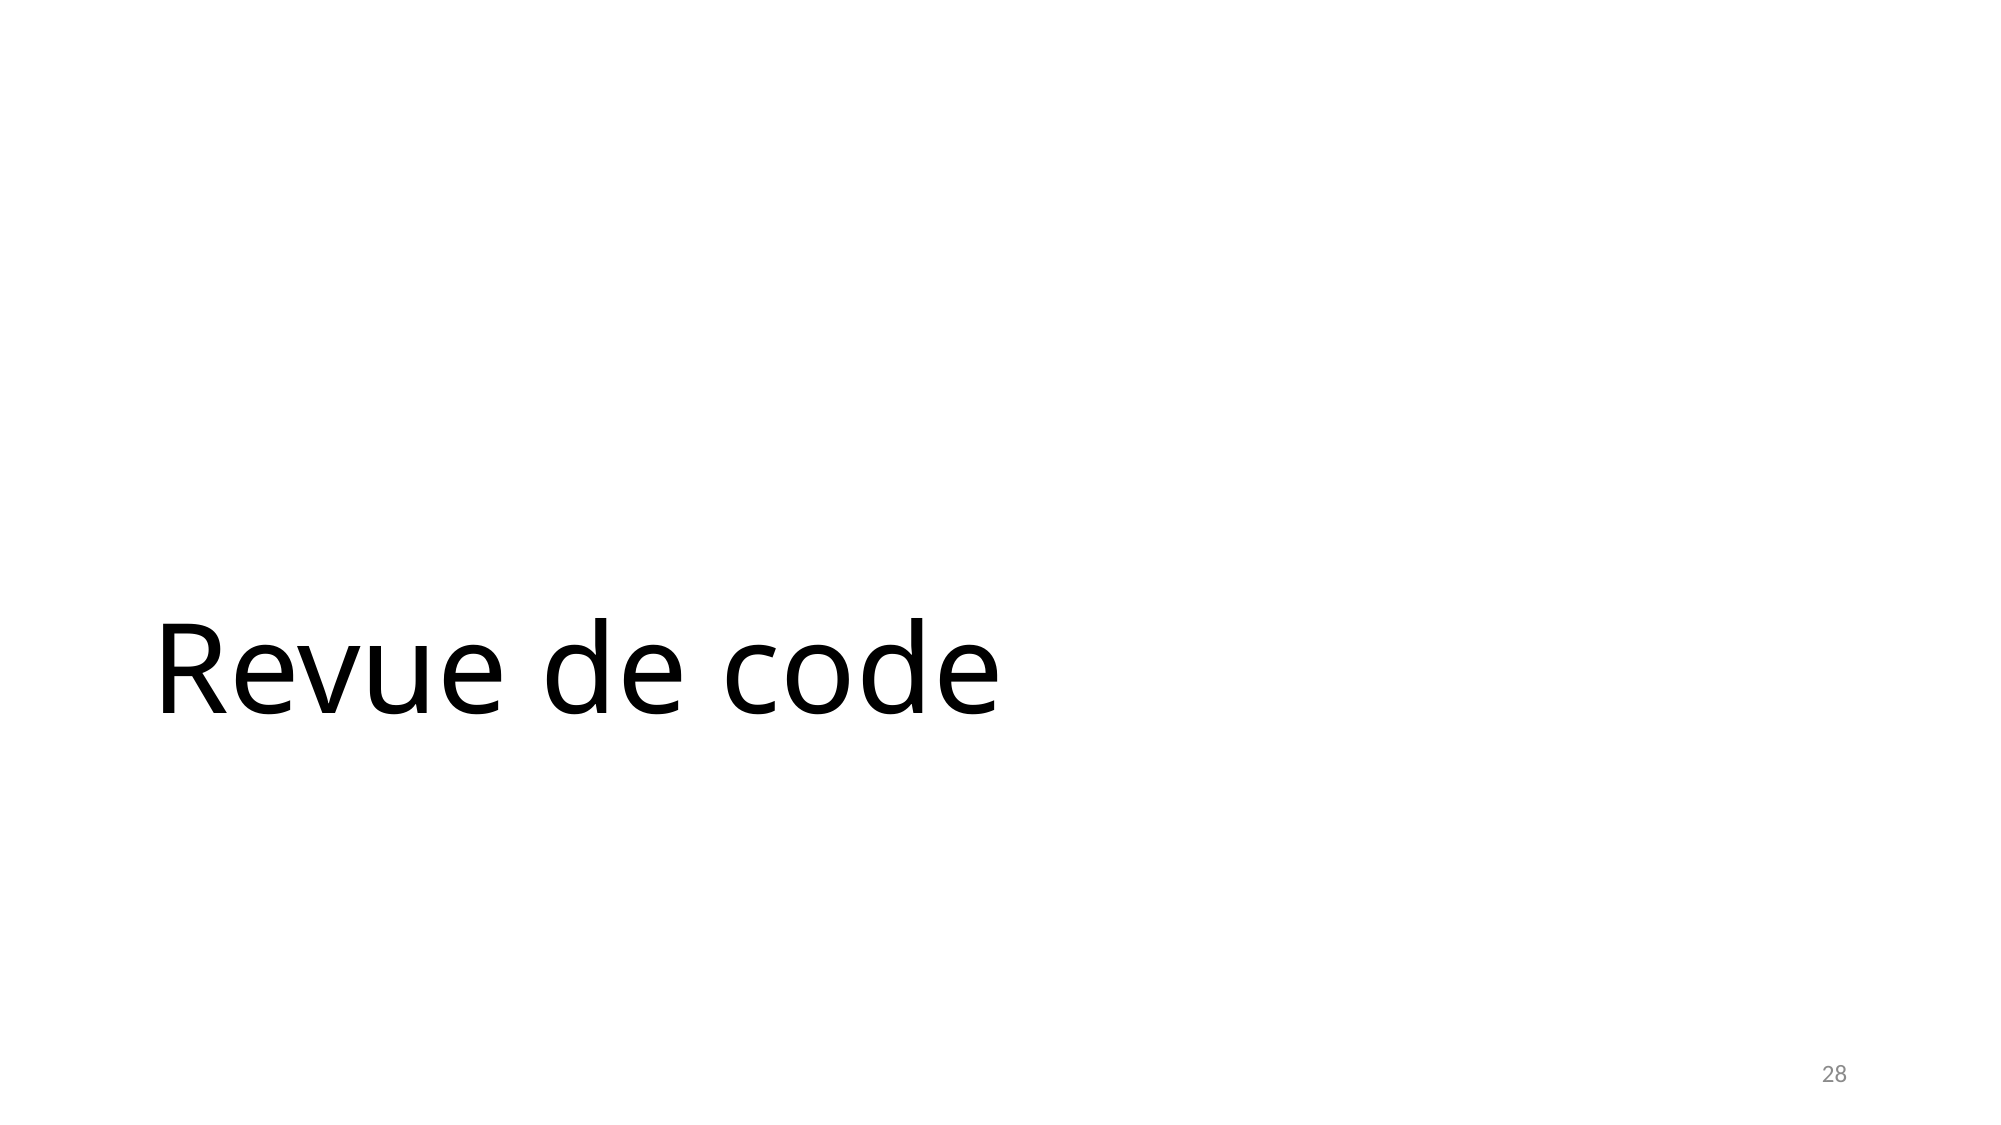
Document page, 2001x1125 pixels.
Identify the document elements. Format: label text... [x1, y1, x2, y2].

slide_number 28 [1412, 1042, 1863, 1103]
title Revue de code [136, 280, 1862, 749]
